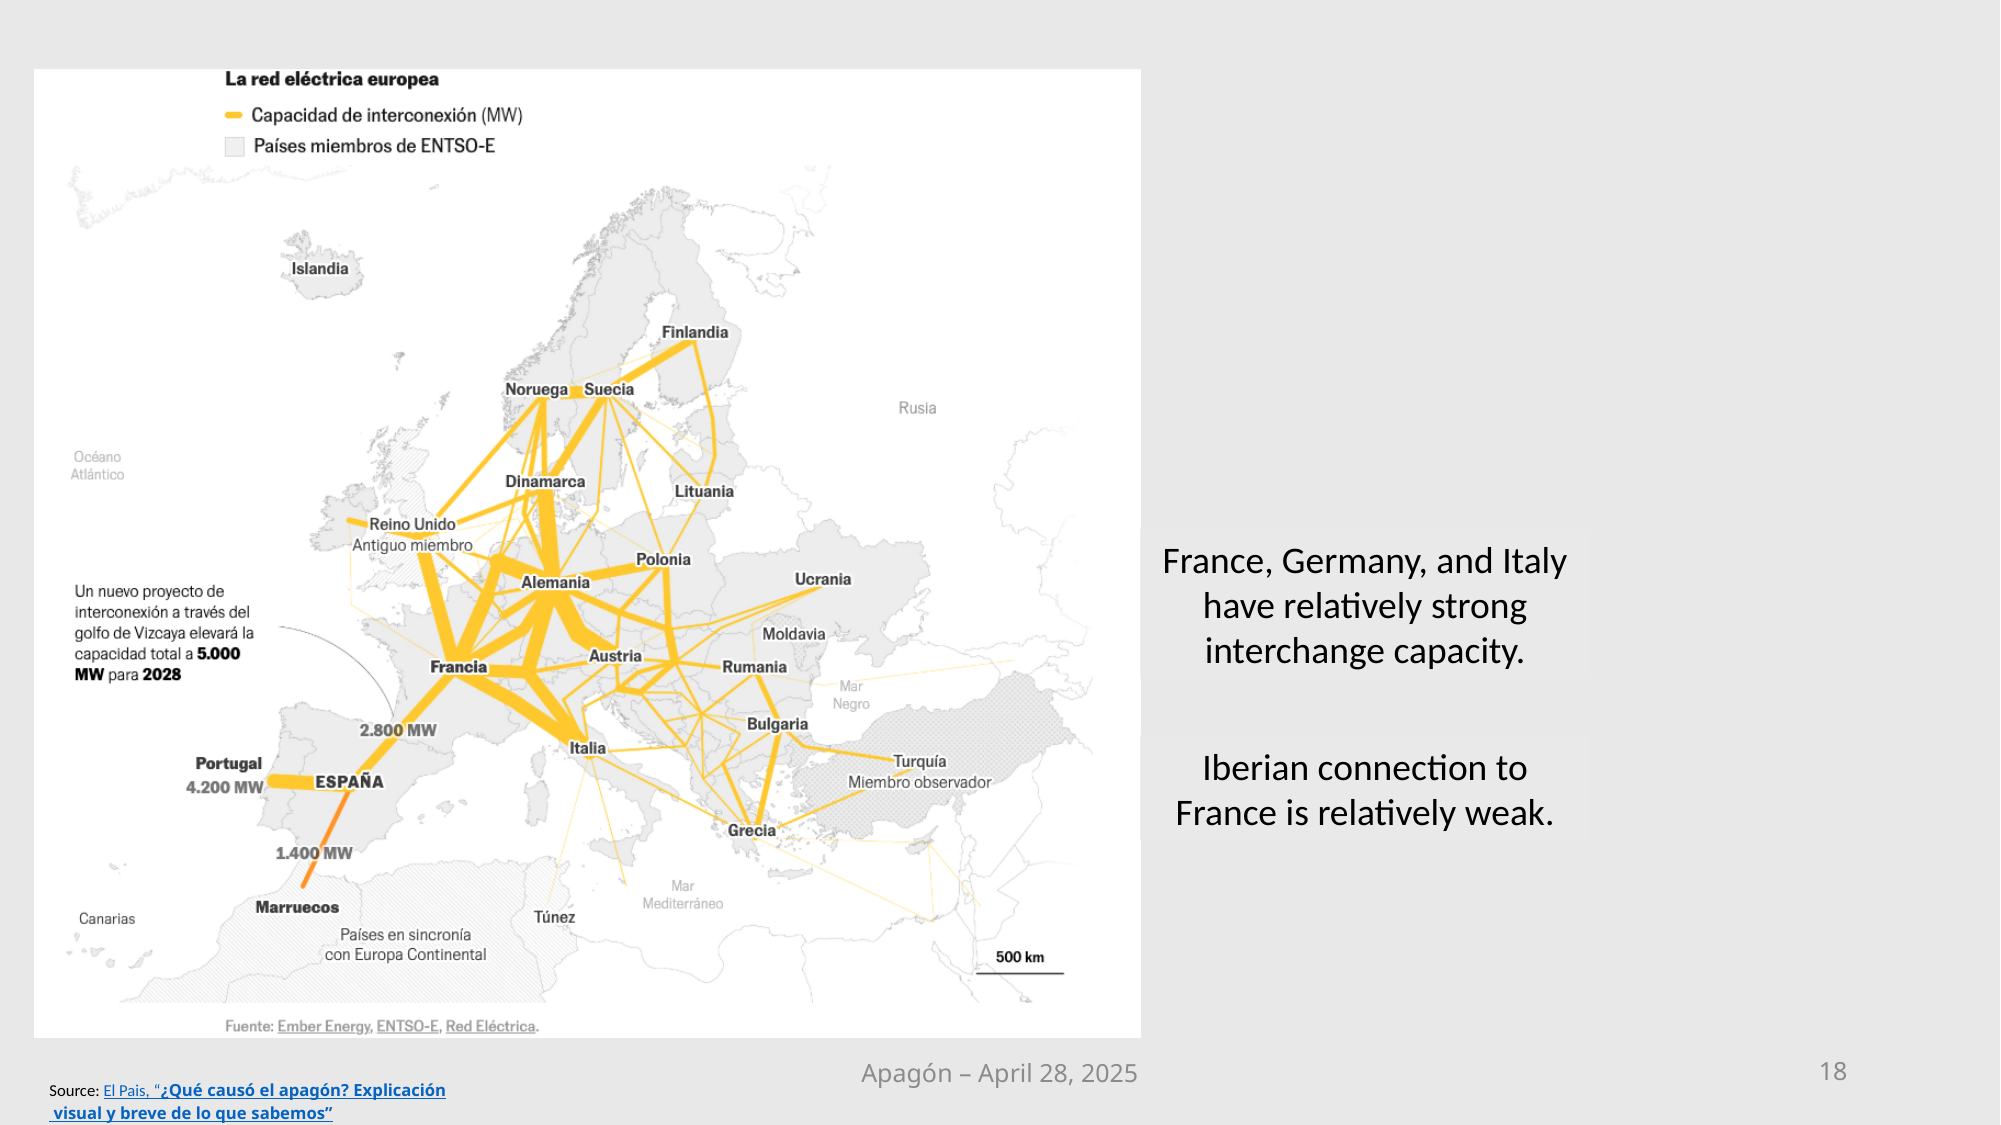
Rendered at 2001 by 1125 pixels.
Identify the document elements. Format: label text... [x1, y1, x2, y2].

text_box Source: El Pais, “¿Qué causó el apagón? Explicación visual y breve de lo que sabemos” [34, 1072, 663, 1125]
picture [34, 69, 1141, 1038]
footer Apagón – April 28, 2025 [662, 1042, 1338, 1103]
text_box France, Germany, and Italy have relatively strong interchange capacity. [1141, 528, 1591, 679]
text_box Iberian connection to France is relatively weak. [1141, 735, 1591, 841]
slide_number 18 [1412, 1042, 1863, 1103]
